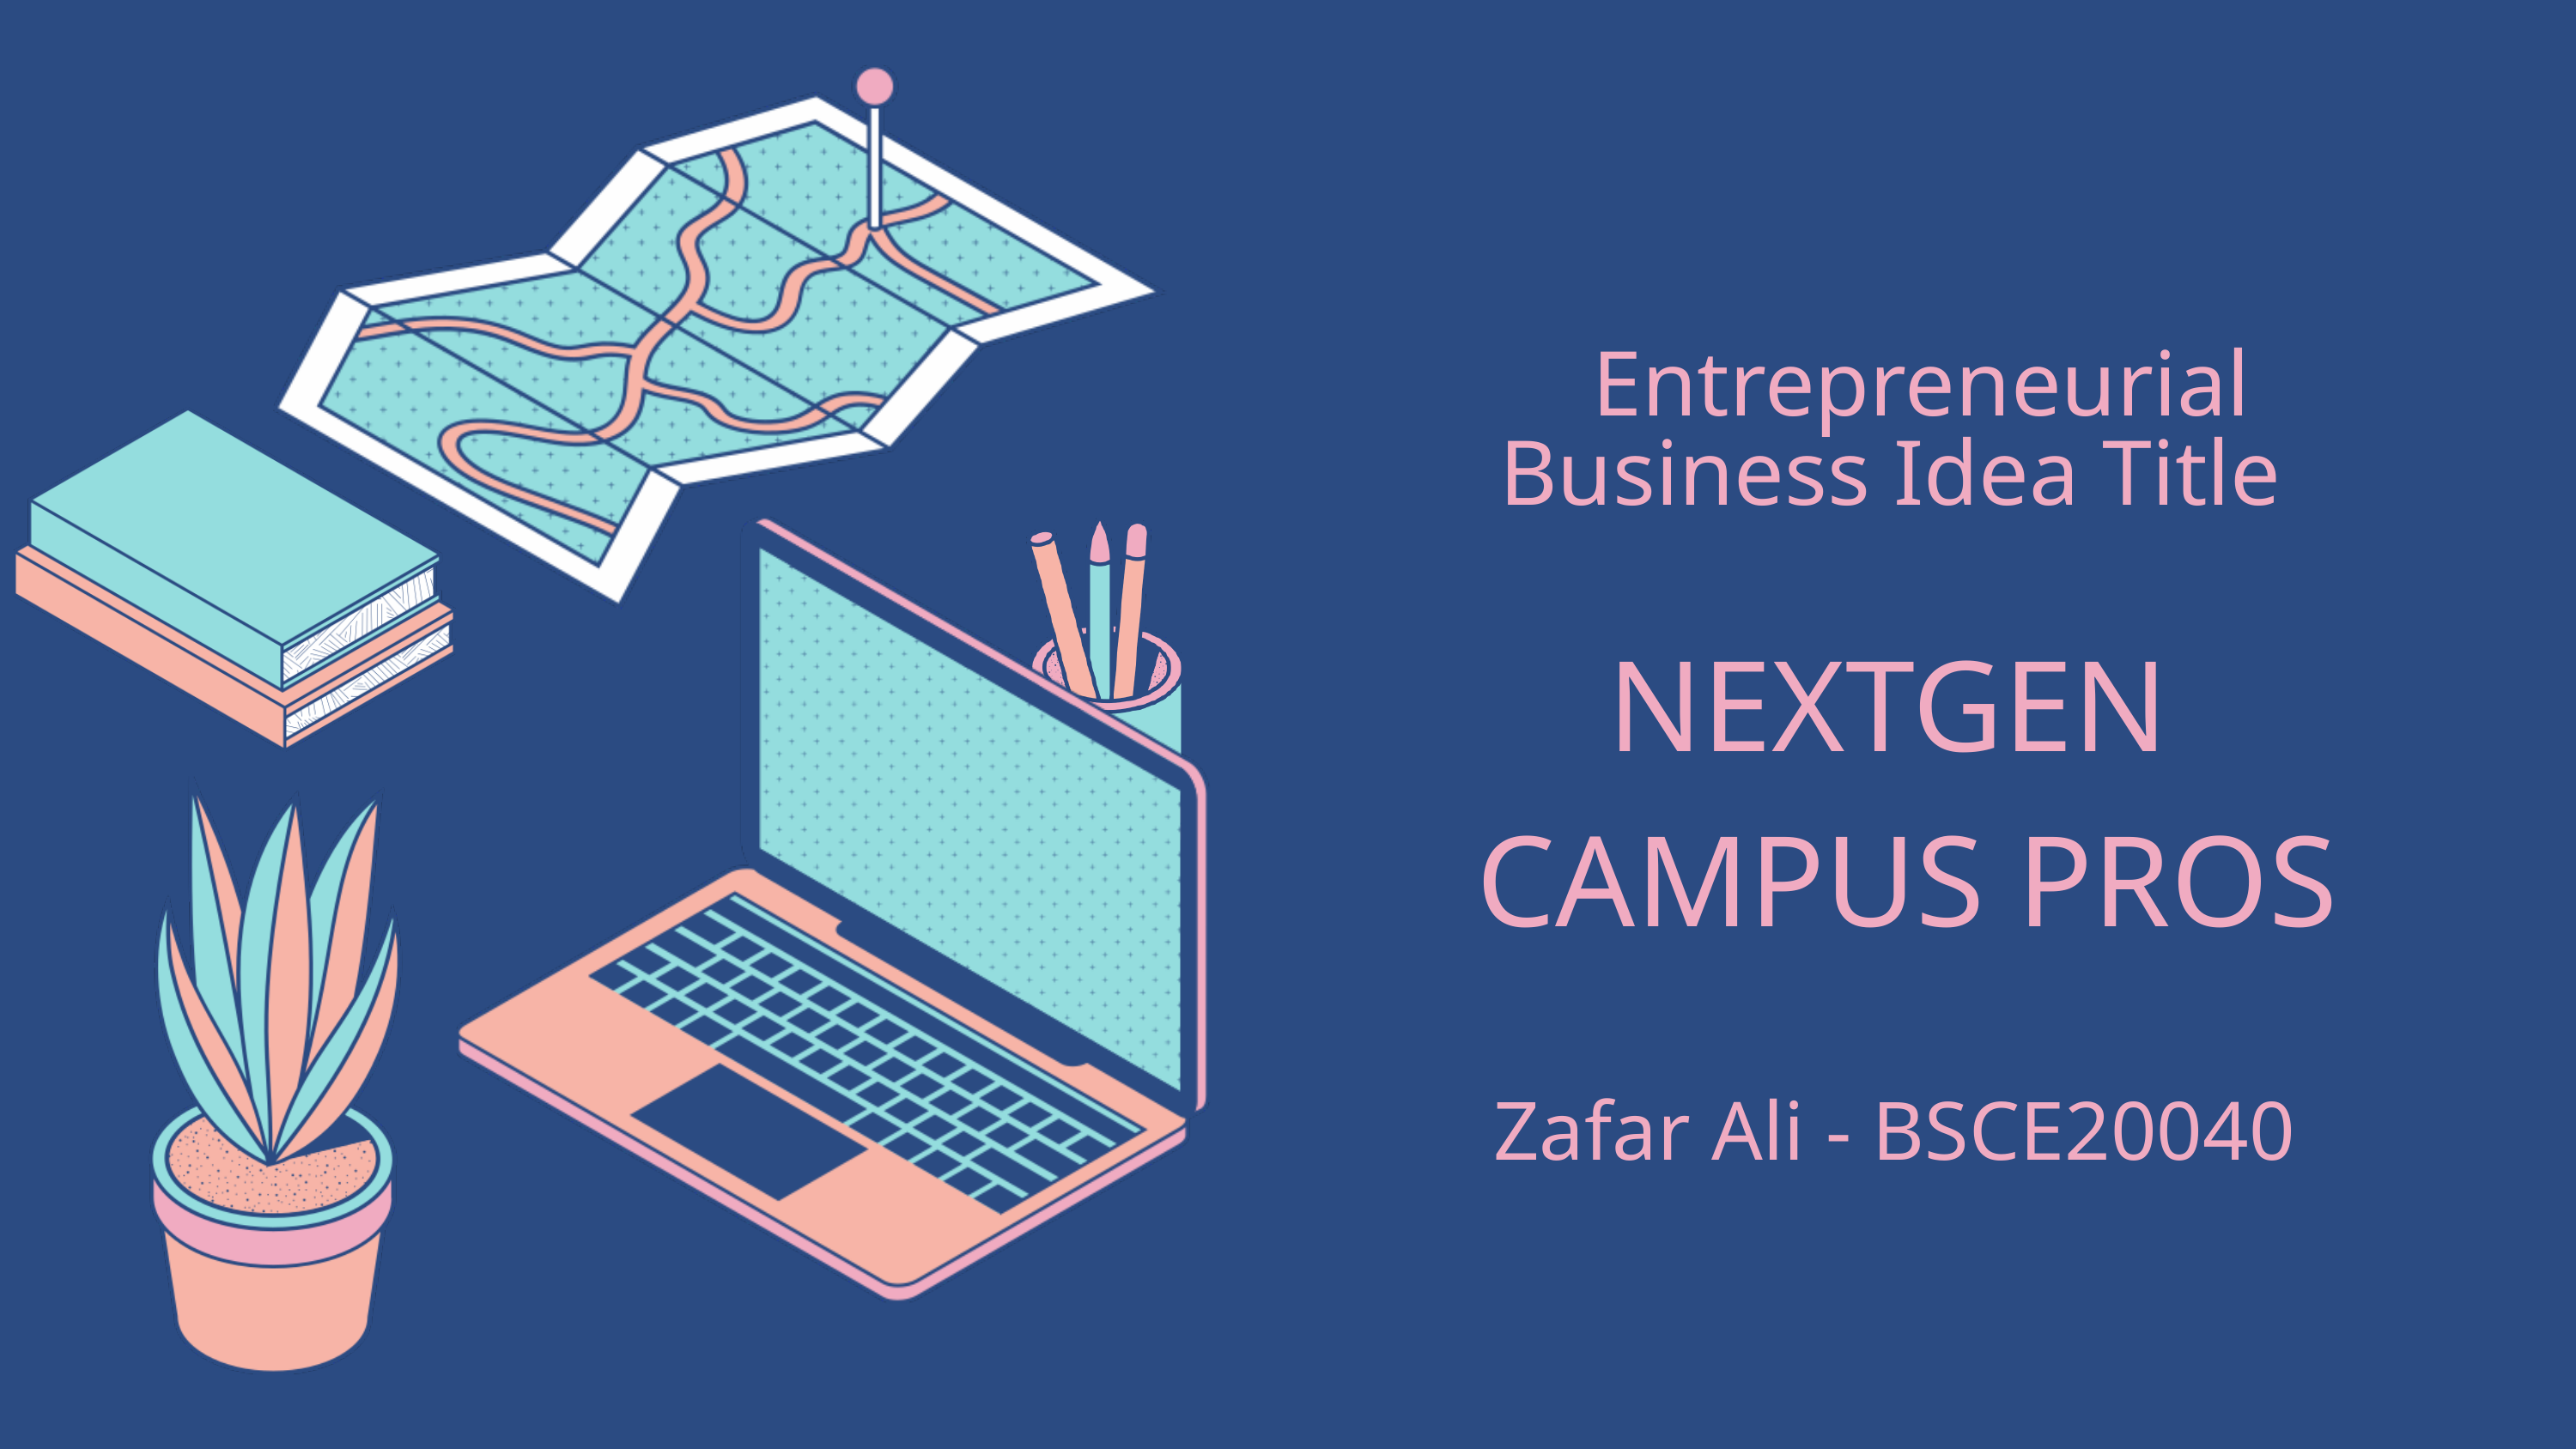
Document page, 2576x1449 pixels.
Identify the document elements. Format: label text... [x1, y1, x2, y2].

text_box [139, 776, 407, 1375]
text_box Zafar Ali - BSCE20040 [1388, 1063, 2576, 1177]
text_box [1313, 335, 2502, 938]
text_box [456, 516, 1211, 1304]
text_box [13, 407, 457, 752]
text_box [273, 64, 1167, 516]
